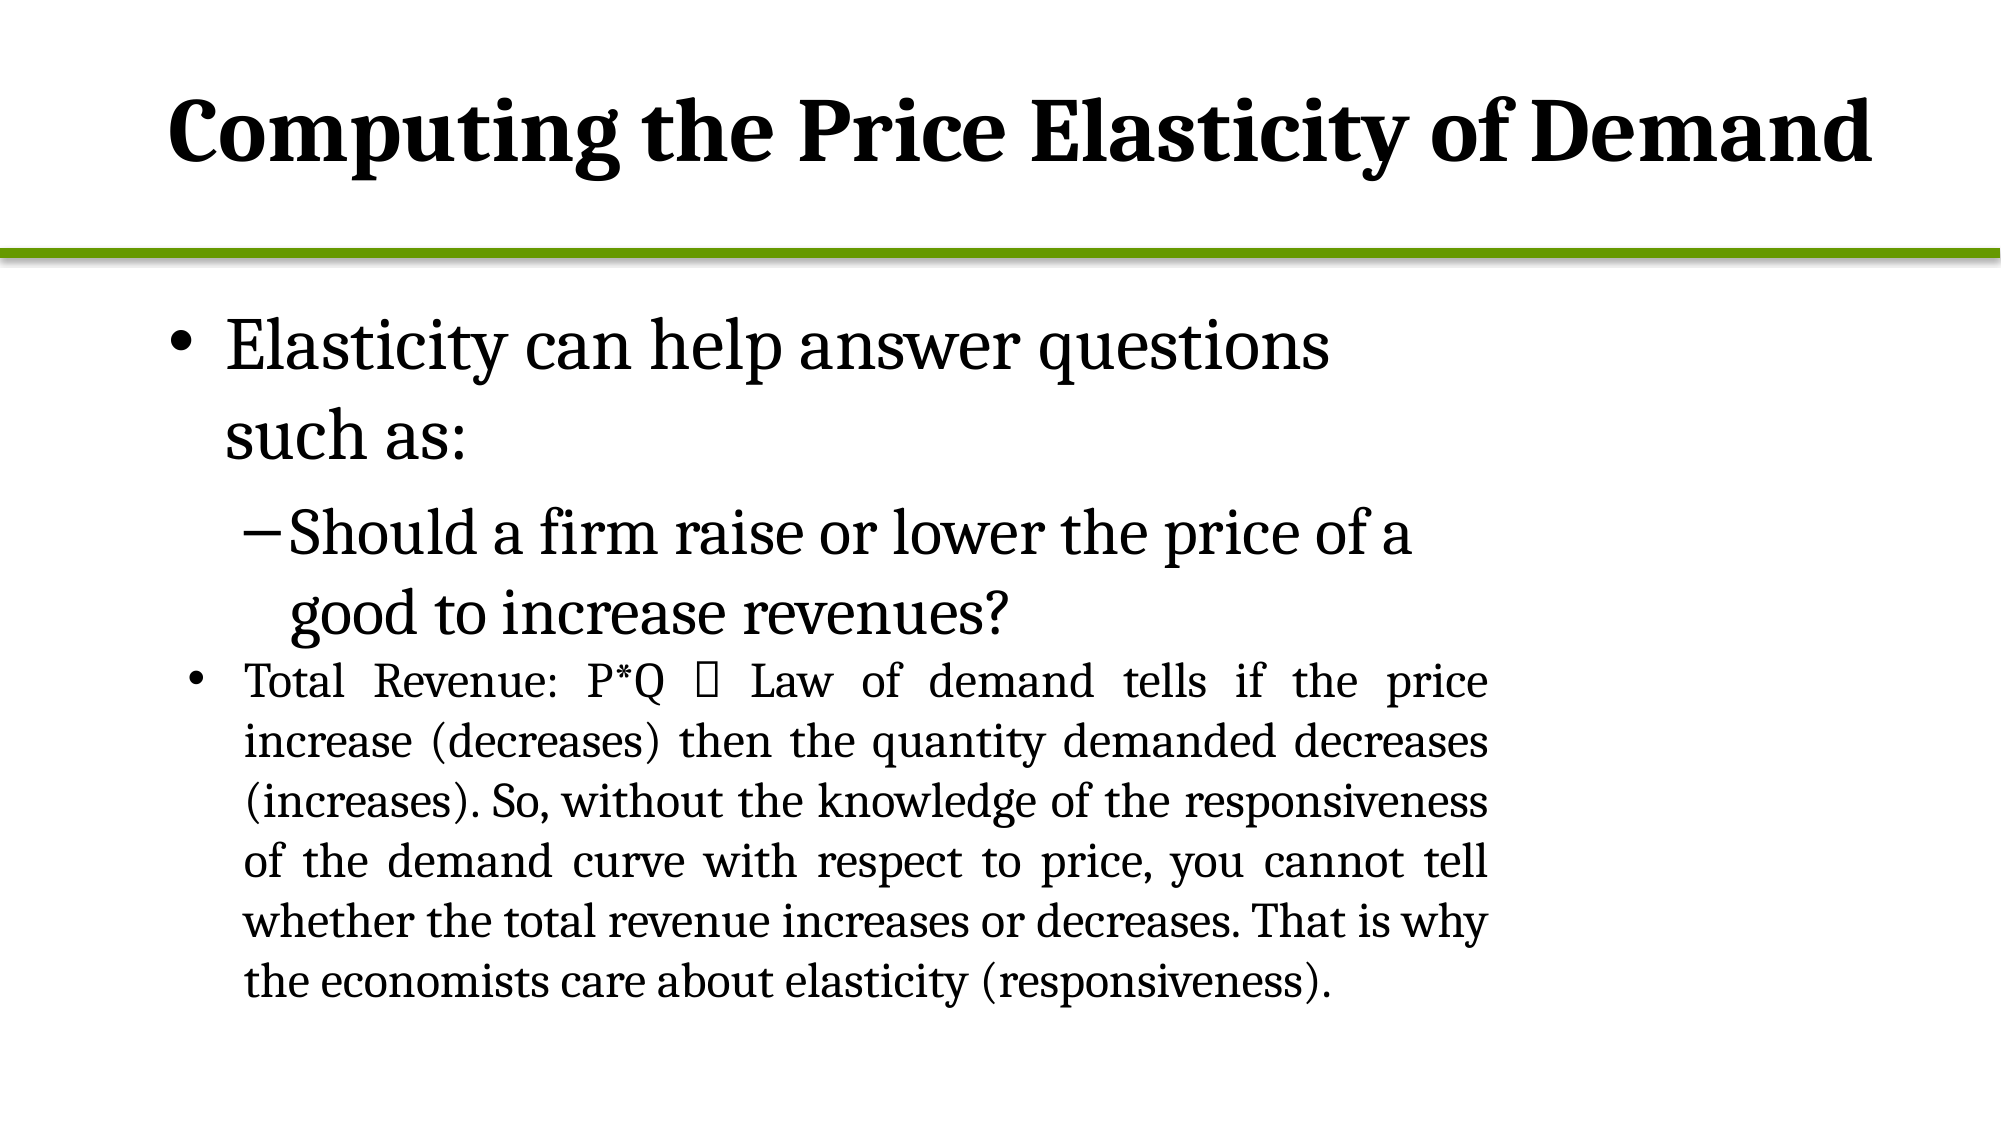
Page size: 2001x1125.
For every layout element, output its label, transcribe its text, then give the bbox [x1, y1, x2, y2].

title Computing the Price Elasticity of Demand [153, 0, 2000, 251]
list Elasticity can help answer questions such as: Should a firm raise or lower the price of a good to increase revenues? Total Revenue: P*Q  Law of demand tells if the price increase (decreases) then the quantity demanded decreases (increases). So, without the knowledge of the responsiveness of the demand curve with respect to price, you cannot tell whether the total revenue increases or decreases. That is why the economists care about elasticity (responsiveness). [153, 286, 1504, 1090]
